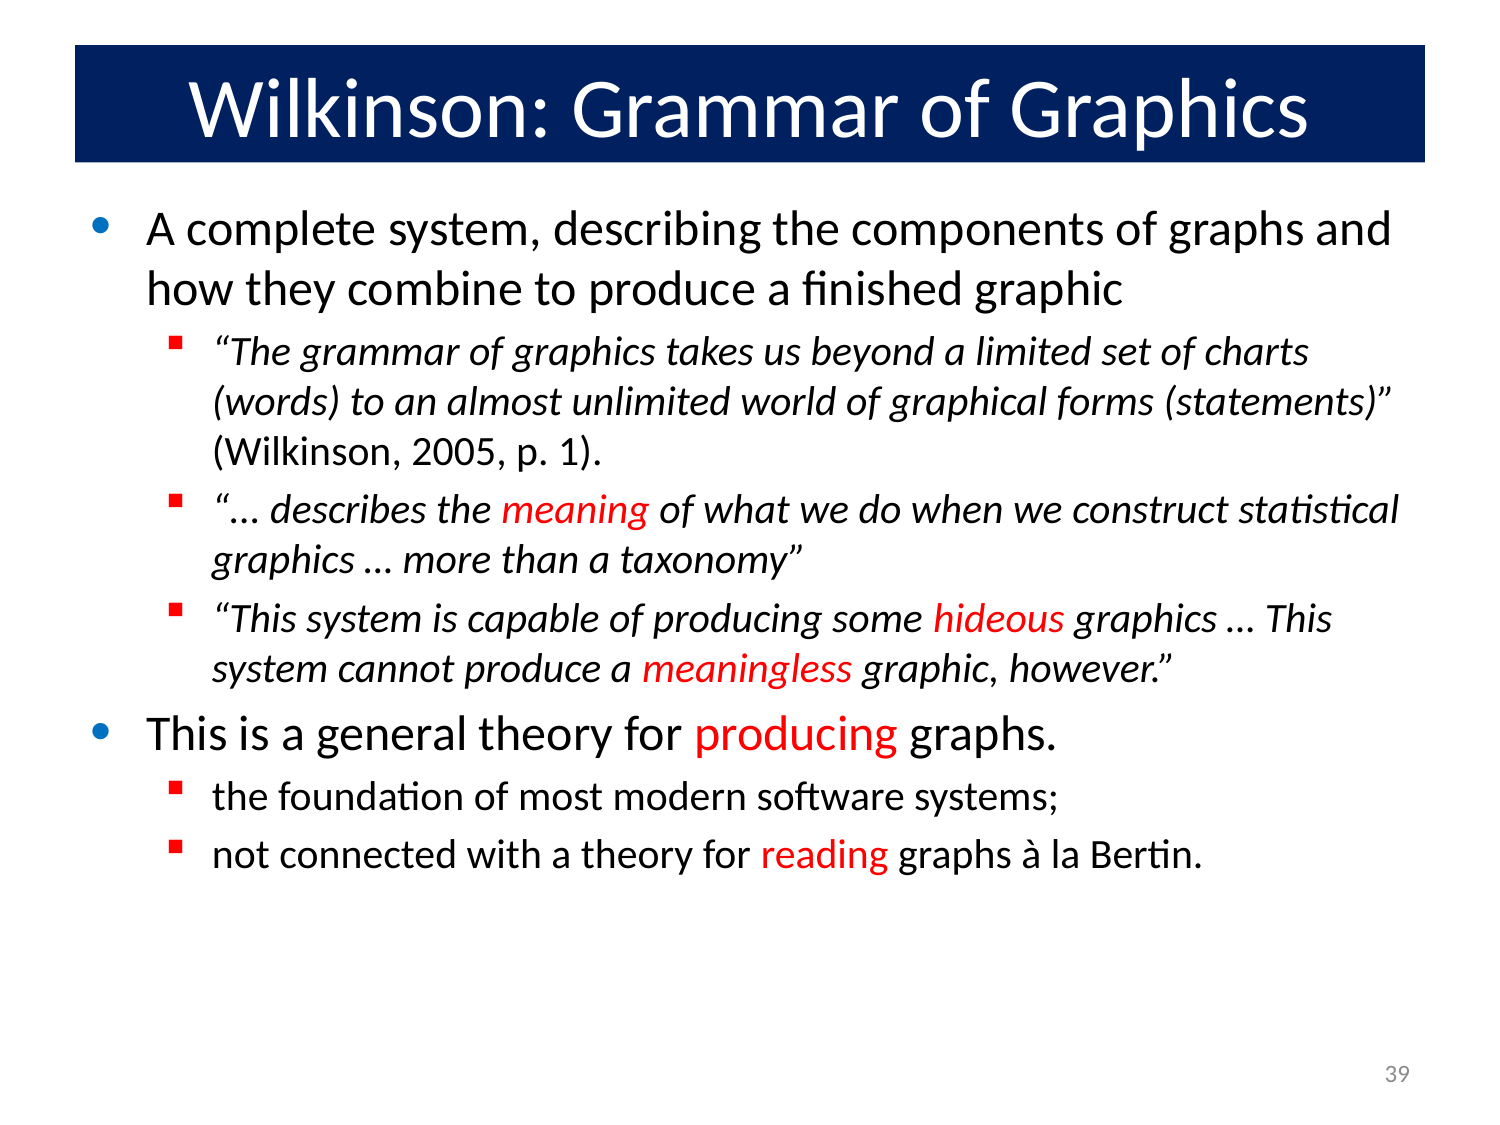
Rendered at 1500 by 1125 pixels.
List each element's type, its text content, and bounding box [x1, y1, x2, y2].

list A complete system, describing the components of graphs and how they combine to produce a finished graphic “The grammar of graphics takes us beyond a limited set of charts (words) to an almost unlimited world of graphical forms (statements)” (Wilkinson, 2005, p. 1). “... describes the meaning of what we do when we construct statistical graphics … more than a taxonomy” “This system is capable of producing some hideous graphics … This system cannot produce a meaningless graphic, however.” This is a general theory for producing graphs. the foundation of most modern software systems; not connected with a theory for reading graphs à la Bertin. [75, 187, 1425, 1025]
slide_number 39 [1074, 1042, 1425, 1103]
title Wilkinson: Grammar of Graphics [75, 45, 1425, 163]
